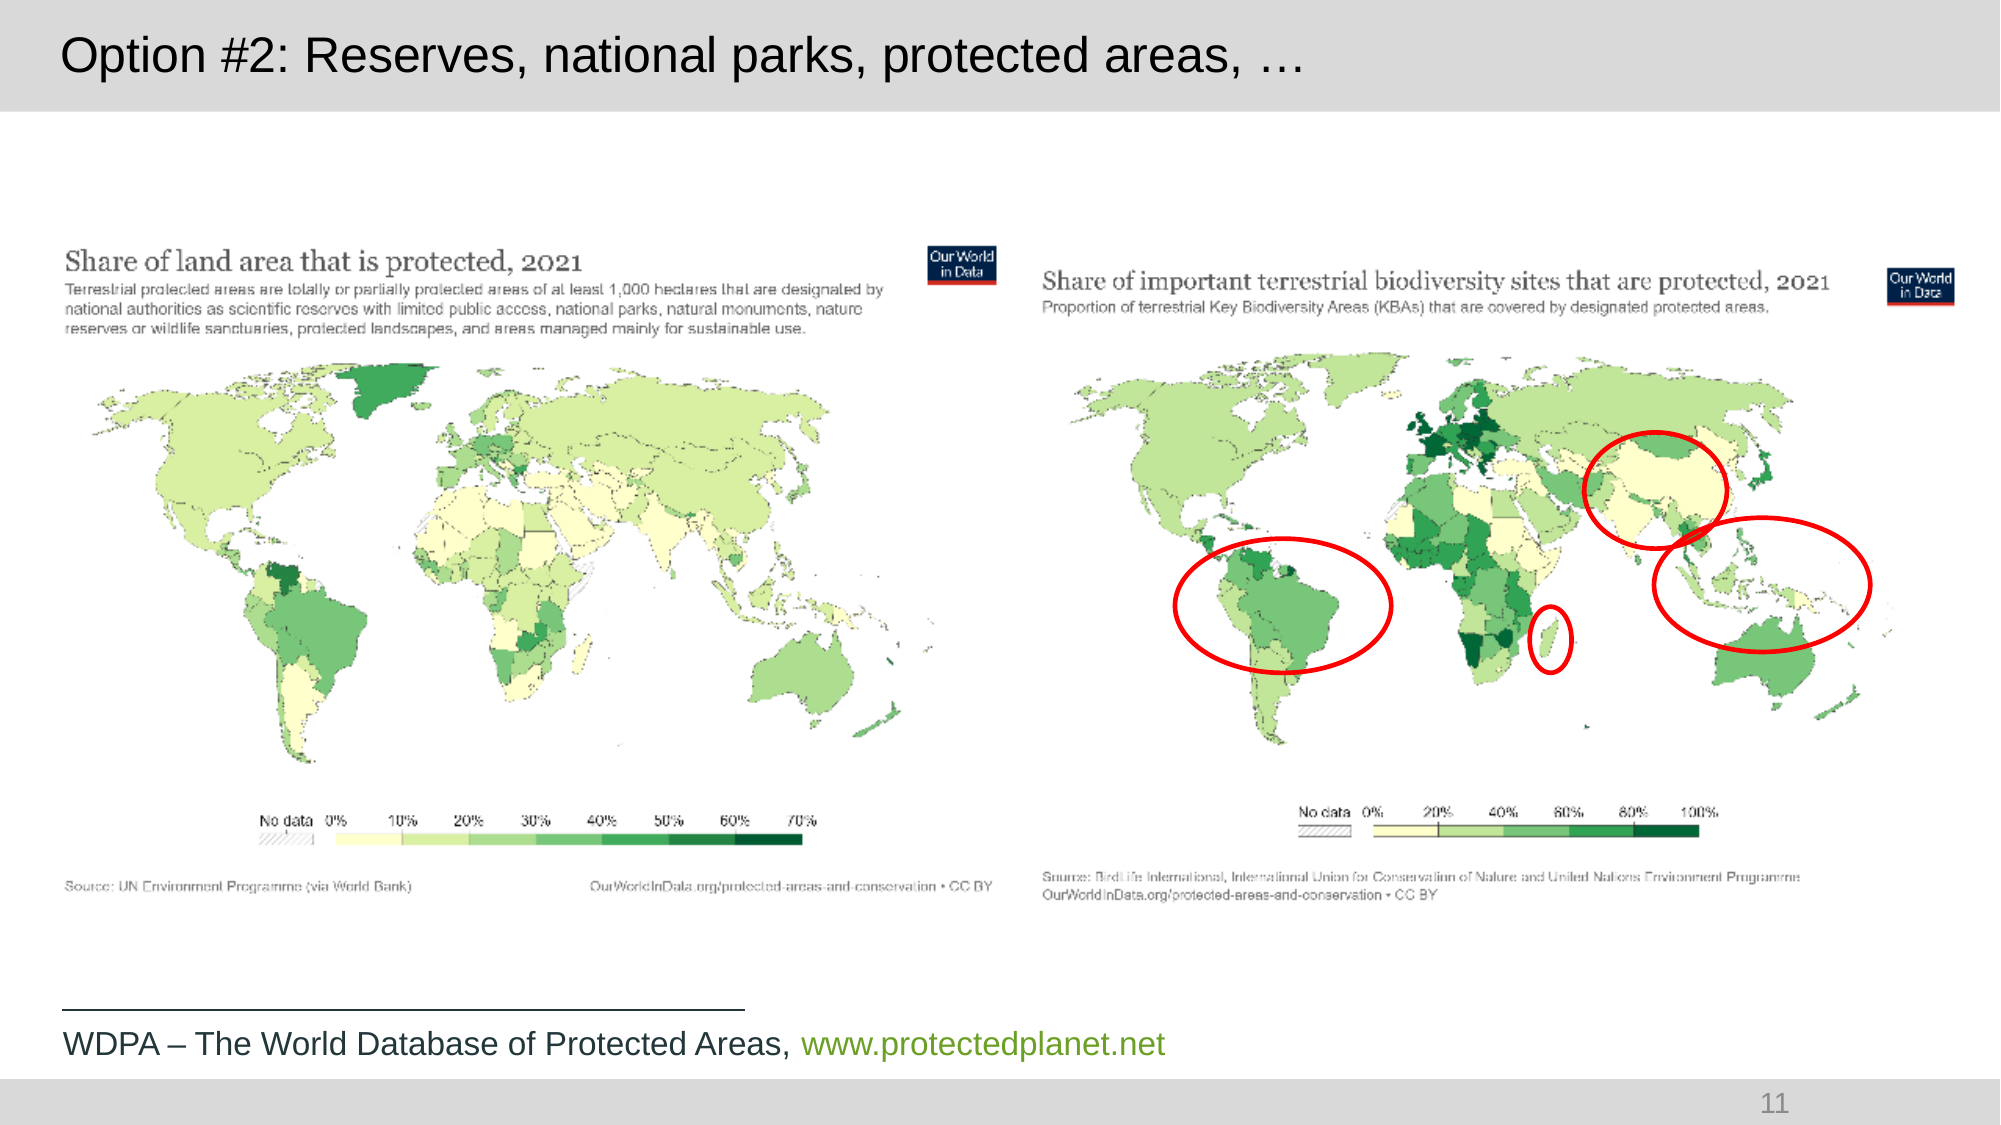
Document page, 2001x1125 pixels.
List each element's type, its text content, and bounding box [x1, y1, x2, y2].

picture [1026, 251, 1972, 919]
footer [0, 1079, 1550, 1125]
slide_number 11 [1871, 1079, 2000, 1125]
picture [48, 229, 1014, 911]
title Option #2: Reserves, national parks, protected areas, … [0, 0, 2000, 112]
text_box WDPA – The World Database of Protected Areas, www.protectedplanet.net [48, 1014, 1871, 1125]
